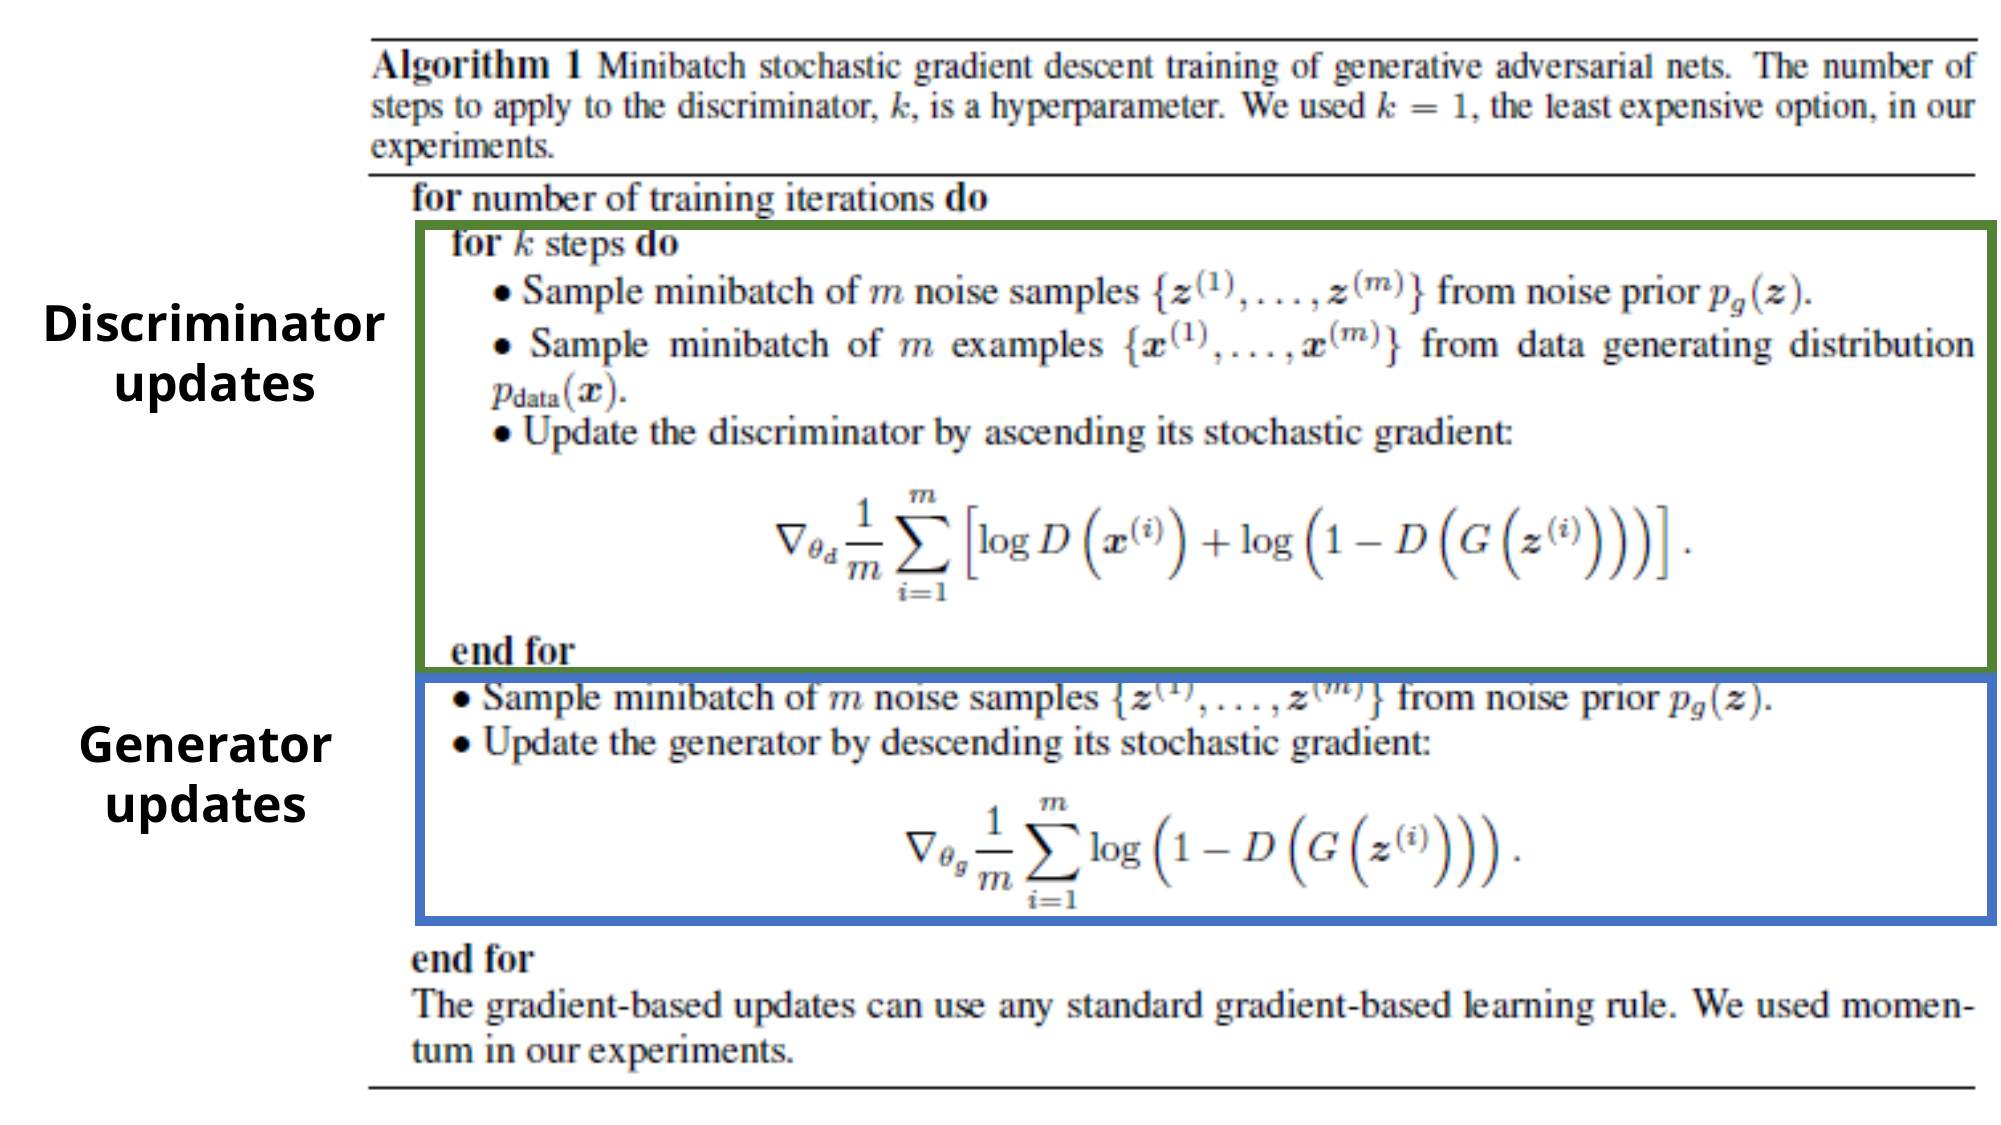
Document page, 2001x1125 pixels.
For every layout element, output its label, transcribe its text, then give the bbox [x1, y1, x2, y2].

text_box Generator updates [0, 704, 356, 840]
picture [356, 26, 1992, 1098]
text_box Discriminator updates [7, 283, 356, 419]
